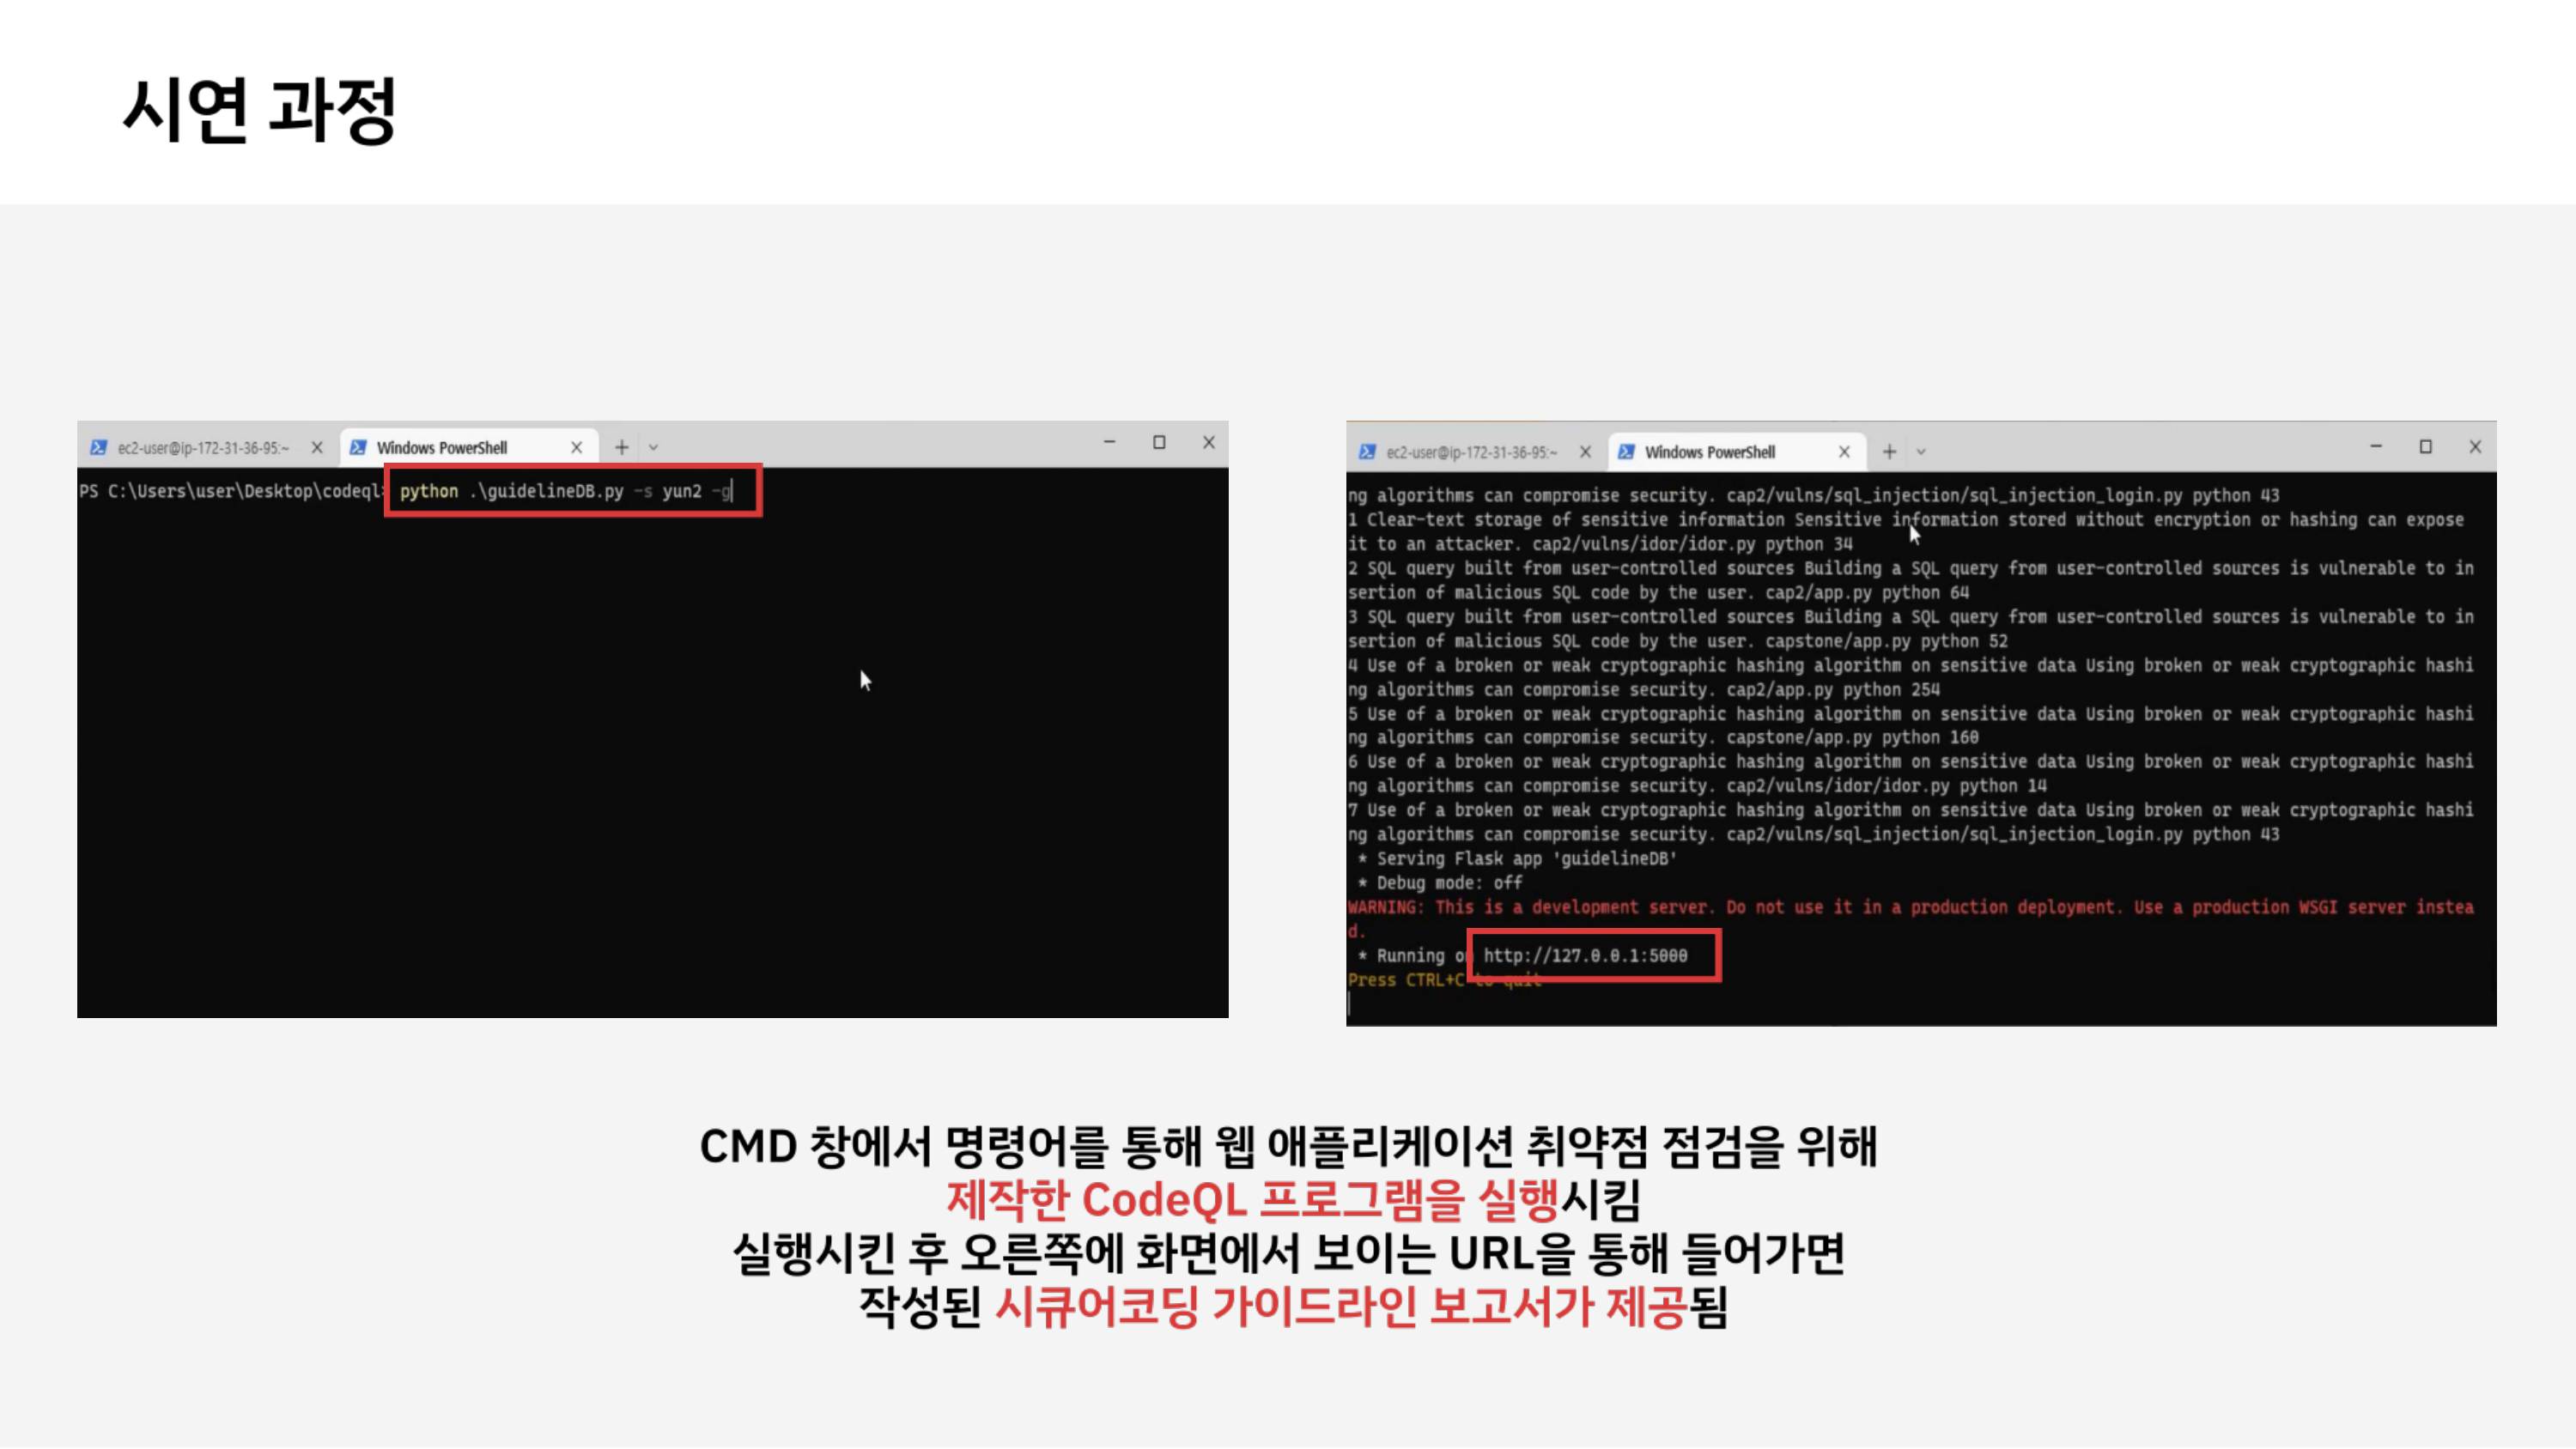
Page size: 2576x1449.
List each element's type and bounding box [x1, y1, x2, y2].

picture [585, 1107, 1899, 1352]
text_box [0, 204, 2576, 1449]
text_box [1467, 928, 1722, 985]
text_box [77, 421, 1229, 1018]
picture [108, 48, 428, 180]
text_box [1346, 421, 2497, 1027]
text_box [384, 463, 764, 518]
